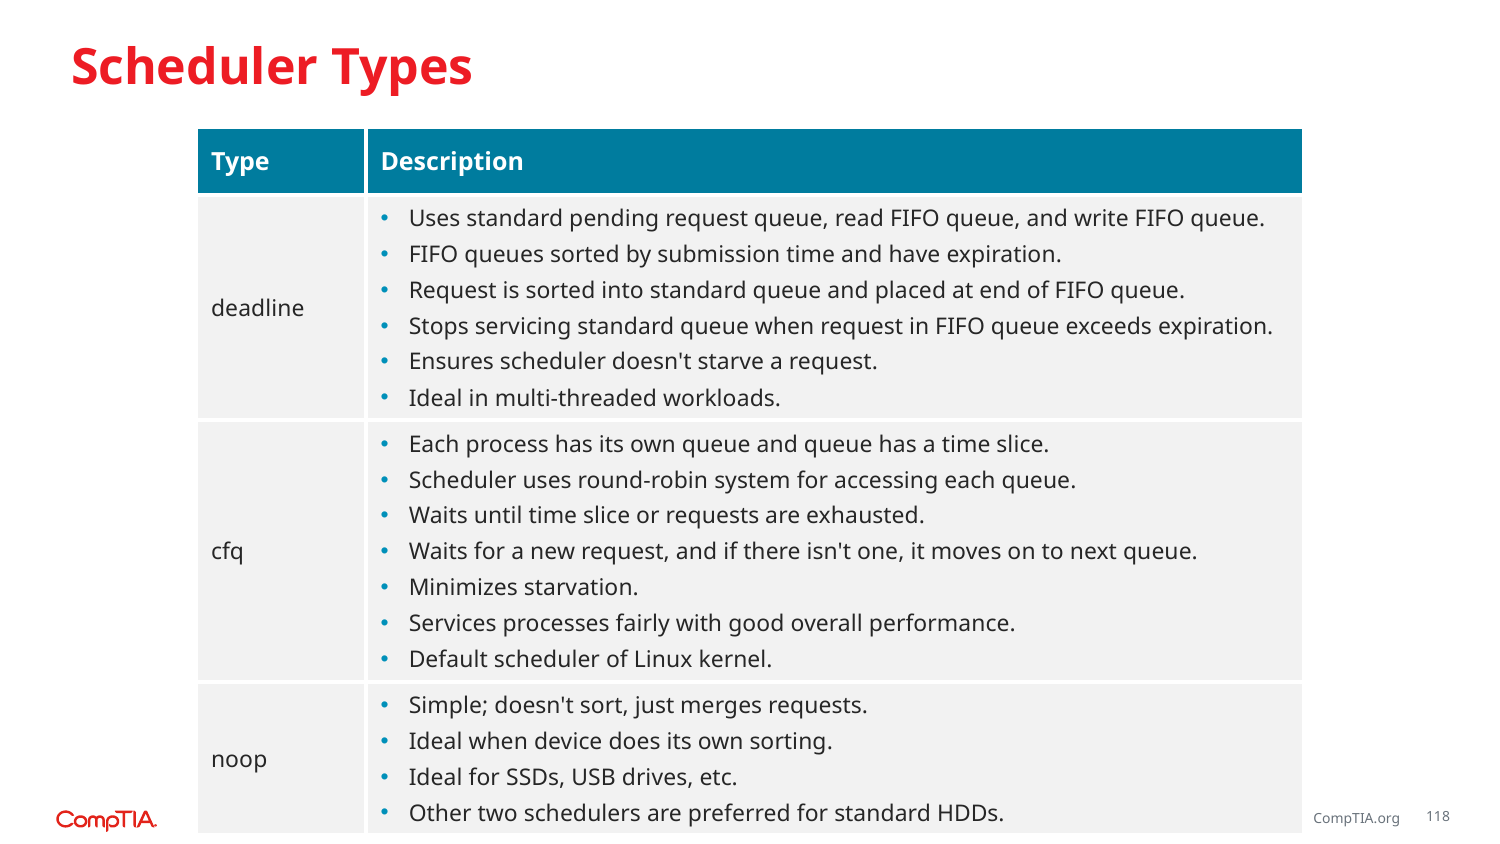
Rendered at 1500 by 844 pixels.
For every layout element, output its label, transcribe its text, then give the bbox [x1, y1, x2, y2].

table_header Description [368, 129, 1302, 193]
title Scheduler Types [56, 12, 1444, 117]
table_cell cfq [198, 422, 364, 680]
table_cell noop [198, 684, 364, 833]
table_cell Uses standard pending request queue, read FIFO queue, and write FIFO queue. FIFO queues sorted by submission time and have expiration. Request is sorted into standard queue and placed at end of FIFO queue. Stops servicing standard queue when request in FIFO queue exceeds expiration. Ensures scheduler doesn't starve a request. Ideal in multi-threaded workloads. [368, 197, 1302, 418]
table_cell deadline [198, 197, 364, 418]
table_cell Simple; doesn't sort, just merges requests. Ideal when device does its own sorting. Ideal for SSDs, USB drives, etc. Other two schedulers are preferred for standard HDDs. [368, 684, 1302, 833]
slide_number 118 [1407, 800, 1450, 835]
table_cell Each process has its own queue and queue has a time slice. Scheduler uses round-robin system for accessing each queue. Waits until time slice or requests are exhausted. Waits for a new request, and if there isn't one, it moves on to next queue. Minimizes starvation. Services processes fairly with good overall performance. Default scheduler of Linux kernel. [368, 422, 1302, 680]
table_header Type [198, 129, 364, 193]
